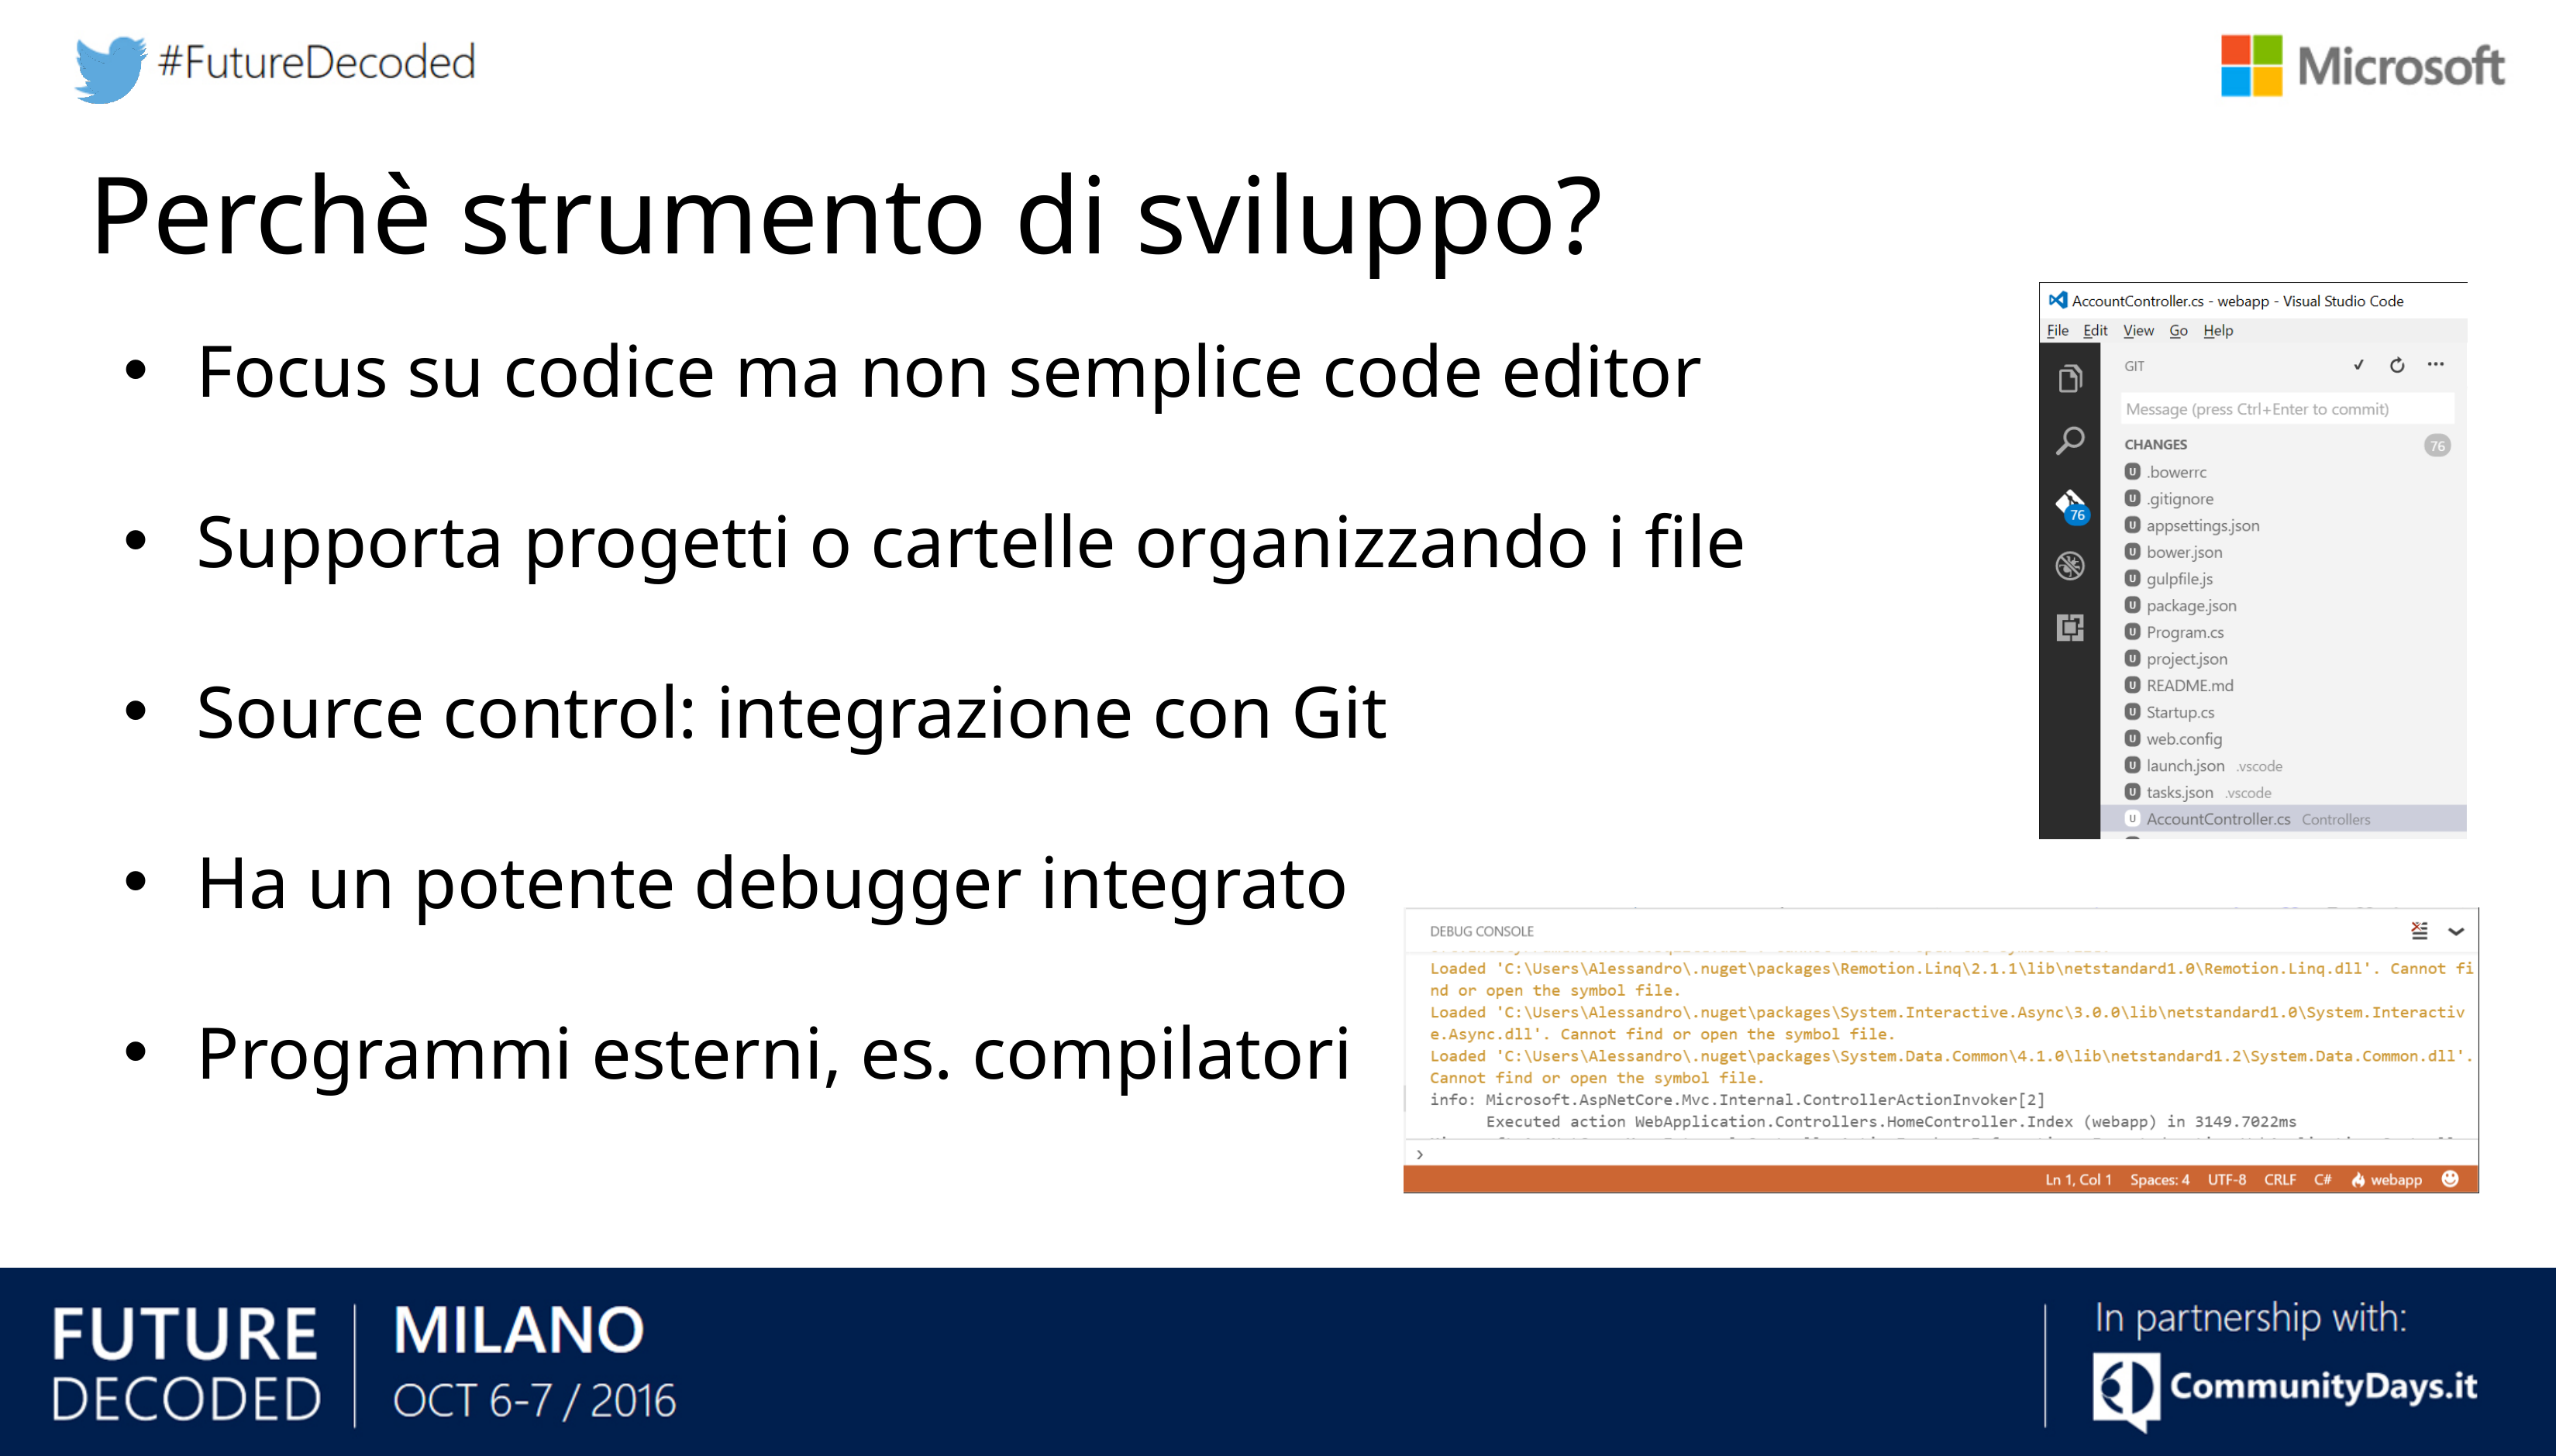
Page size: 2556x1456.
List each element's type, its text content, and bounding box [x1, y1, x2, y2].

picture [0, 0, 2556, 132]
picture [2039, 282, 2468, 839]
picture [1404, 907, 2479, 1193]
text_box Perchè strumento di sviluppo? [77, 141, 2170, 281]
text_box Focus su codice ma non semplice code editor Supporta progetti o cartelle organizzando i file Source control: integrazione con Git Ha un potente debugger integrato Programmi esterni, es. compilatori [112, 320, 2479, 1184]
picture [0, 1268, 2556, 1456]
